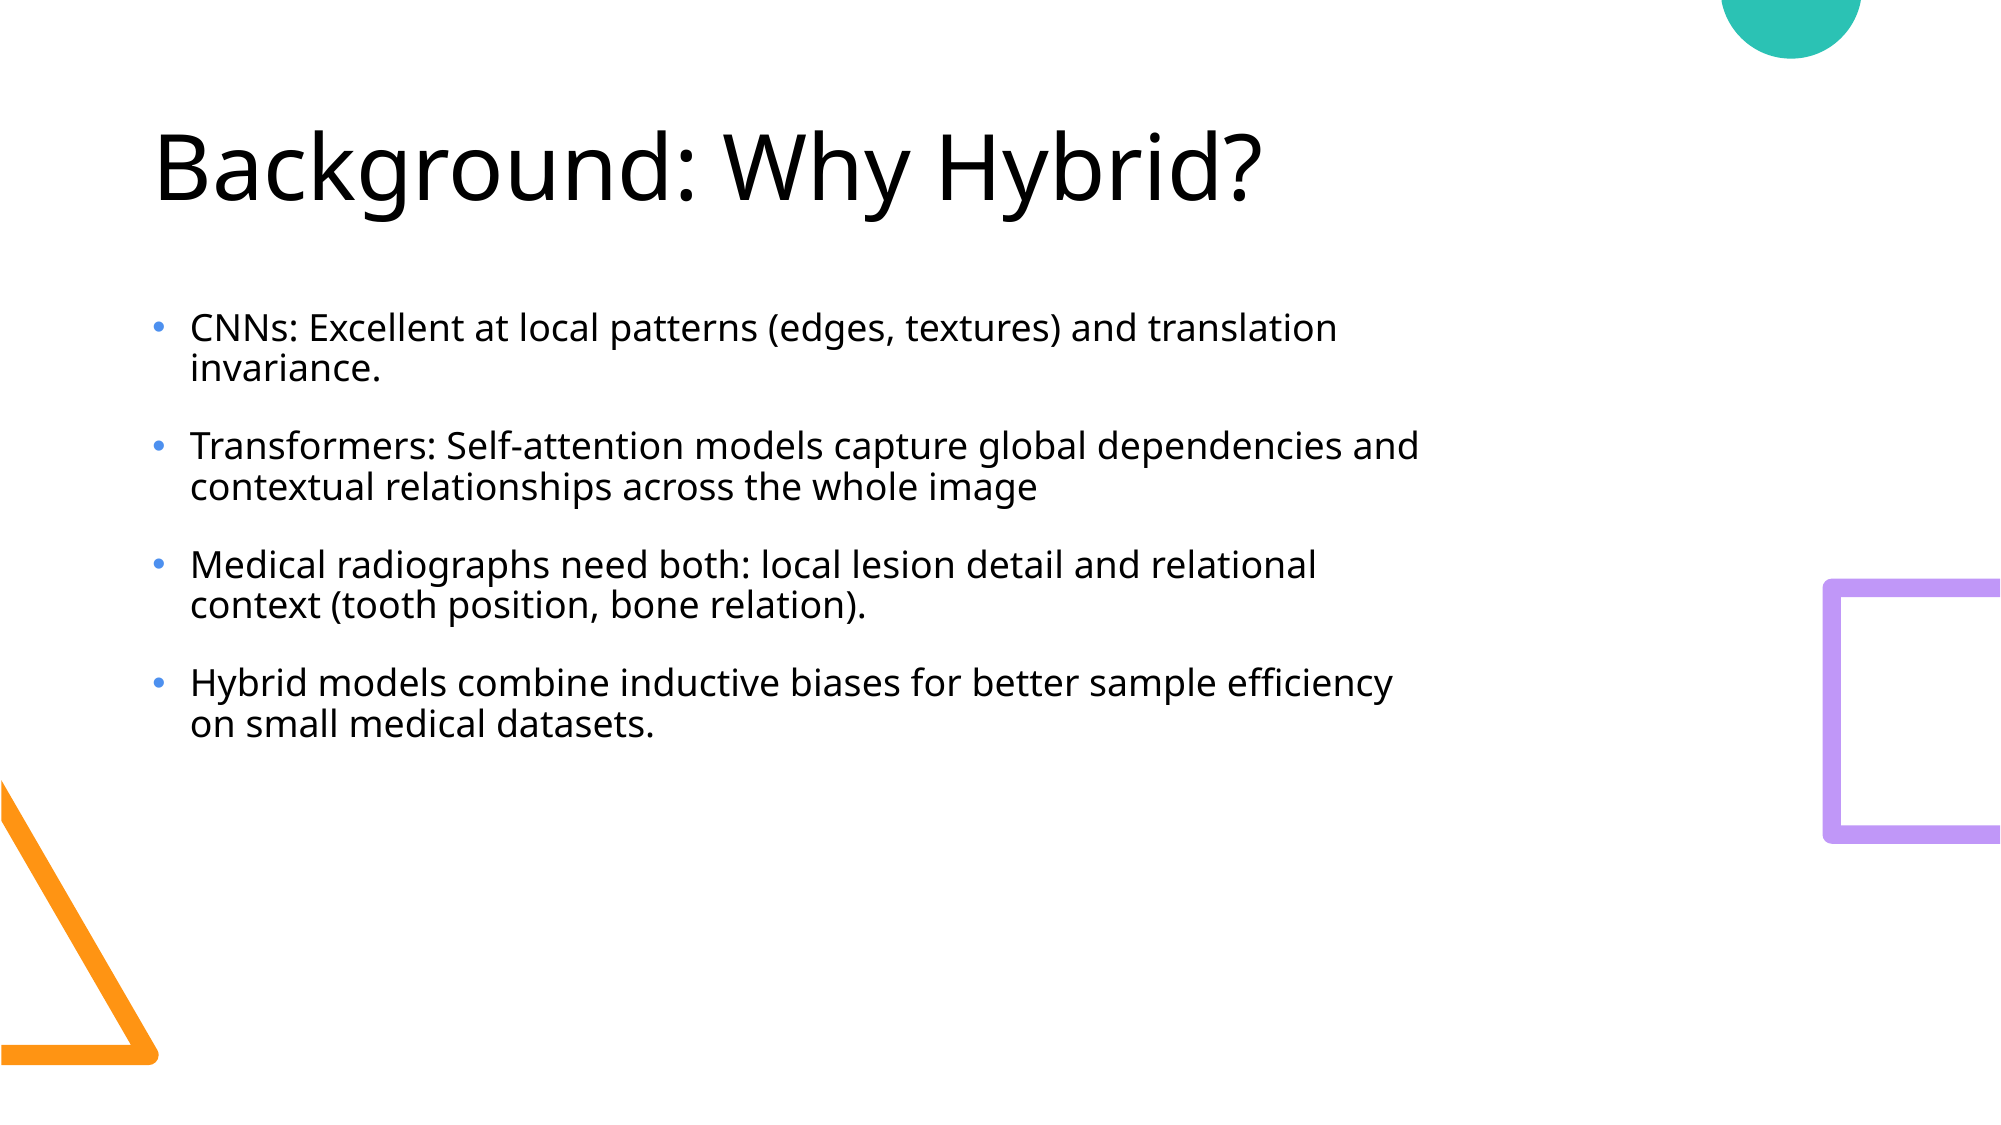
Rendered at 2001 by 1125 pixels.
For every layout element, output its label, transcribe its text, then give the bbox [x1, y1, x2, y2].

title Background: Why Hybrid? [137, 50, 1863, 292]
list CNNs: Excellent at local patterns (edges, textures) and translation invariance. Transformers: Self-attention models capture global dependencies and contextual relationships across the whole image Medical radiographs need both: local lesion detail and relational context (tooth position, bone relation). Hybrid models combine inductive biases for better sample efficiency on small medical datasets. [137, 301, 1452, 1005]
